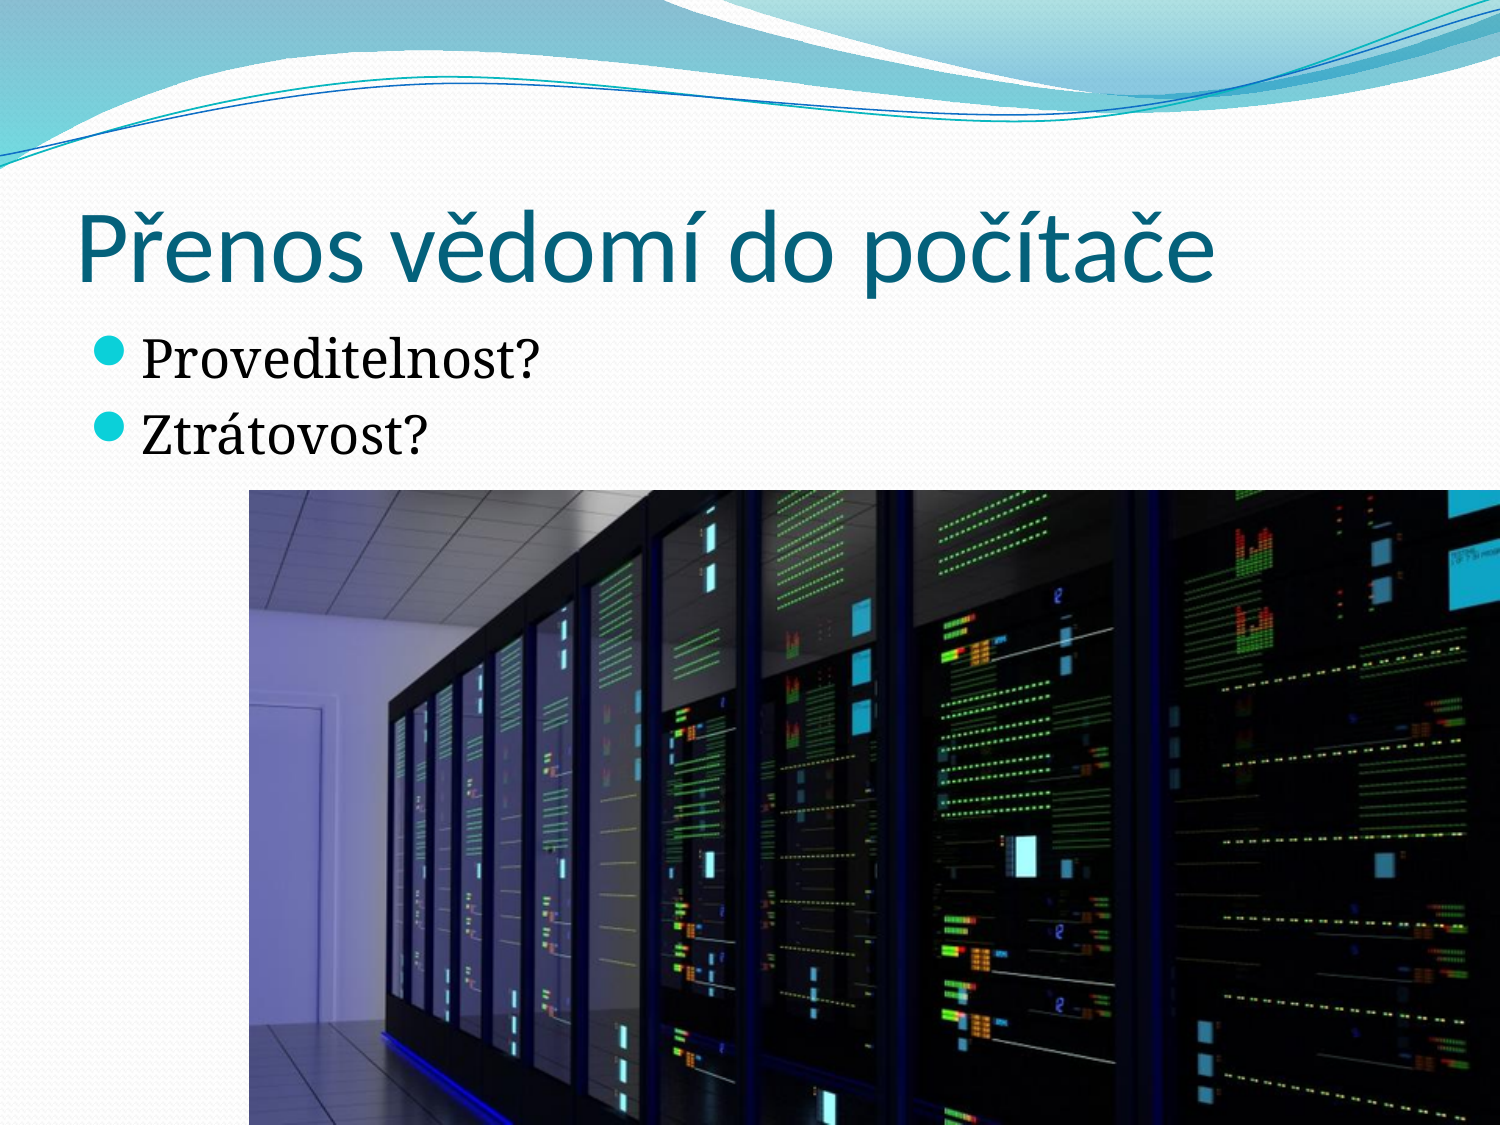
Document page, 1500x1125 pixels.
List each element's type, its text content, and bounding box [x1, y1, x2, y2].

picture [1455, 490, 1459, 508]
list Proveditelnost? Ztrátovost? [75, 317, 1425, 1038]
picture [249, 490, 1500, 1125]
title Přenos vědomí do počítače [75, 115, 1425, 303]
